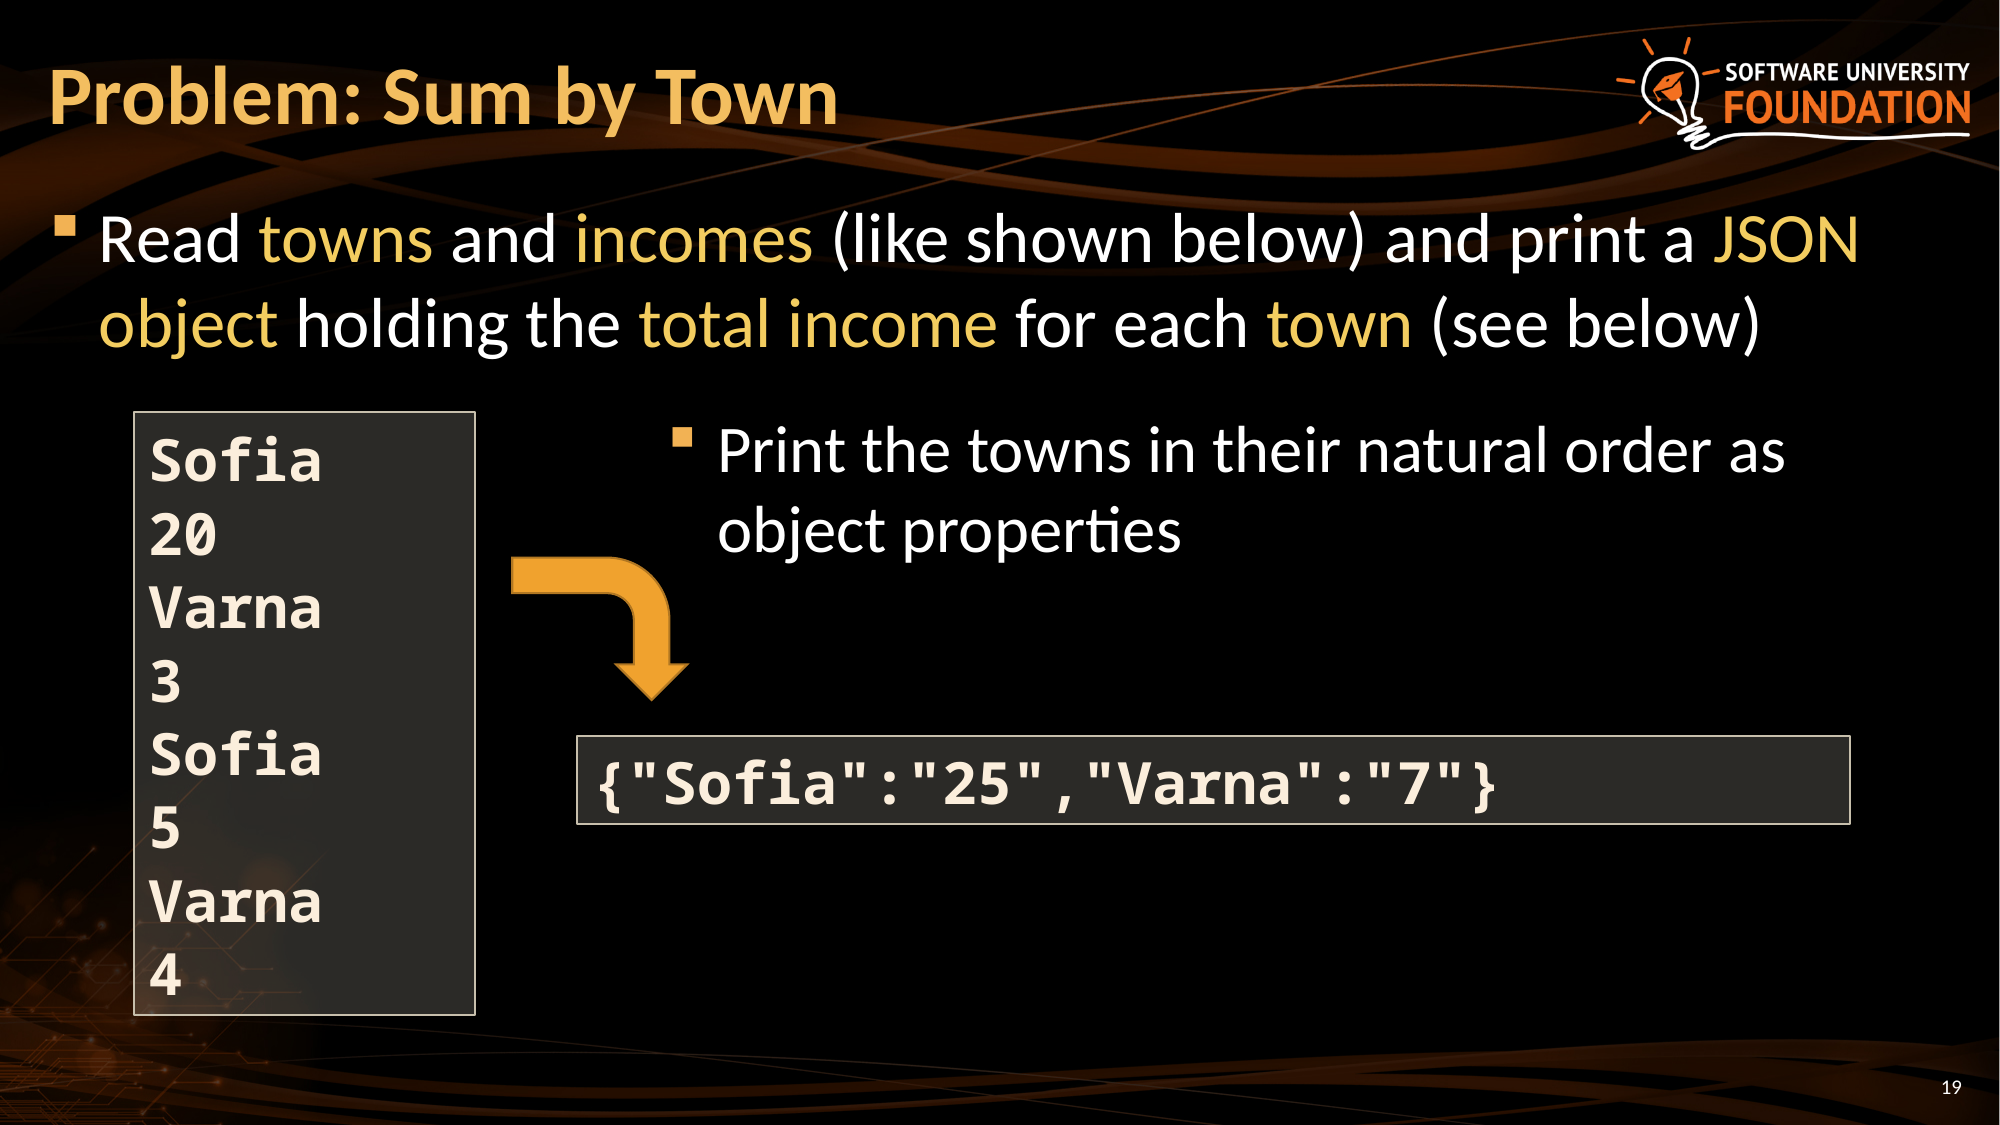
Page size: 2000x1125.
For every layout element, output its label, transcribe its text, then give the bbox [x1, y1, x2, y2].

picture [0, 0, 2000, 1125]
text_box Print the towns in their natural order as object properties [649, 399, 1813, 600]
text_box [511, 556, 690, 702]
text_box Sofia 20 Varna 3 Sofia 5 Varna 4 [133, 412, 475, 1015]
slide_number 19 [1897, 1070, 1968, 1103]
list Read towns and incomes (like shown below) and print a JSON object holding the total income for each town (see below) [31, 186, 1968, 1100]
text_box {"Sofia":"25","Varna":"7"} [577, 735, 1850, 824]
title Problem: Sum by Town [30, 6, 1602, 189]
